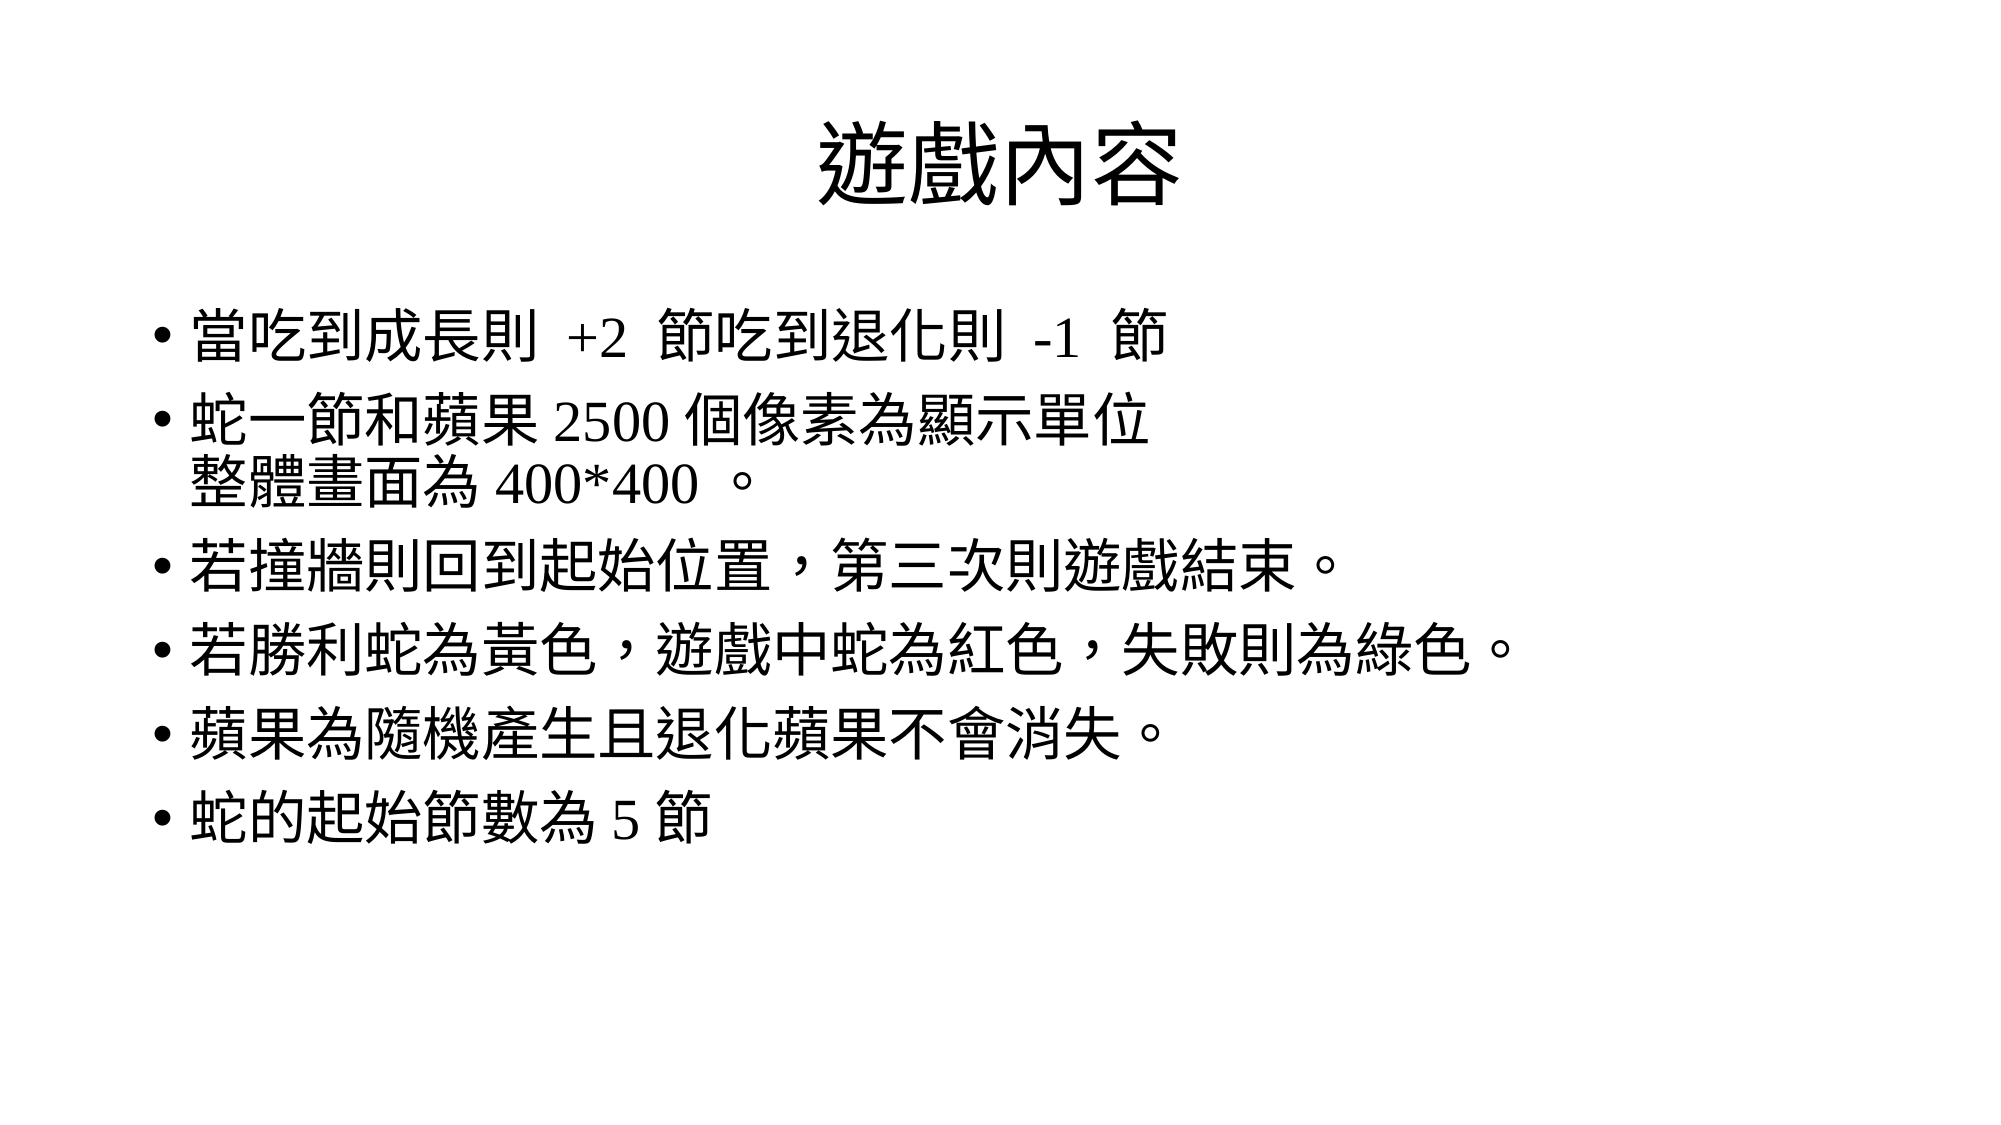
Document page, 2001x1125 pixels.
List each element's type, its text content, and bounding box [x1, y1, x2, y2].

list 當吃到成長則 +2 節吃到退化則 -1 節 蛇一節和蘋果2500個像素為顯示單位 整體畫面為400*400。 若撞牆則回到起始位置，第三次則遊戲結束。 若勝利蛇為黃色，遊戲中蛇為紅色，失敗則為綠色。 蘋果為隨機產生且退化蘋果不會消失。 蛇的起始節數為5節 [137, 299, 1863, 1014]
title 遊戲內容 [137, 59, 1863, 278]
